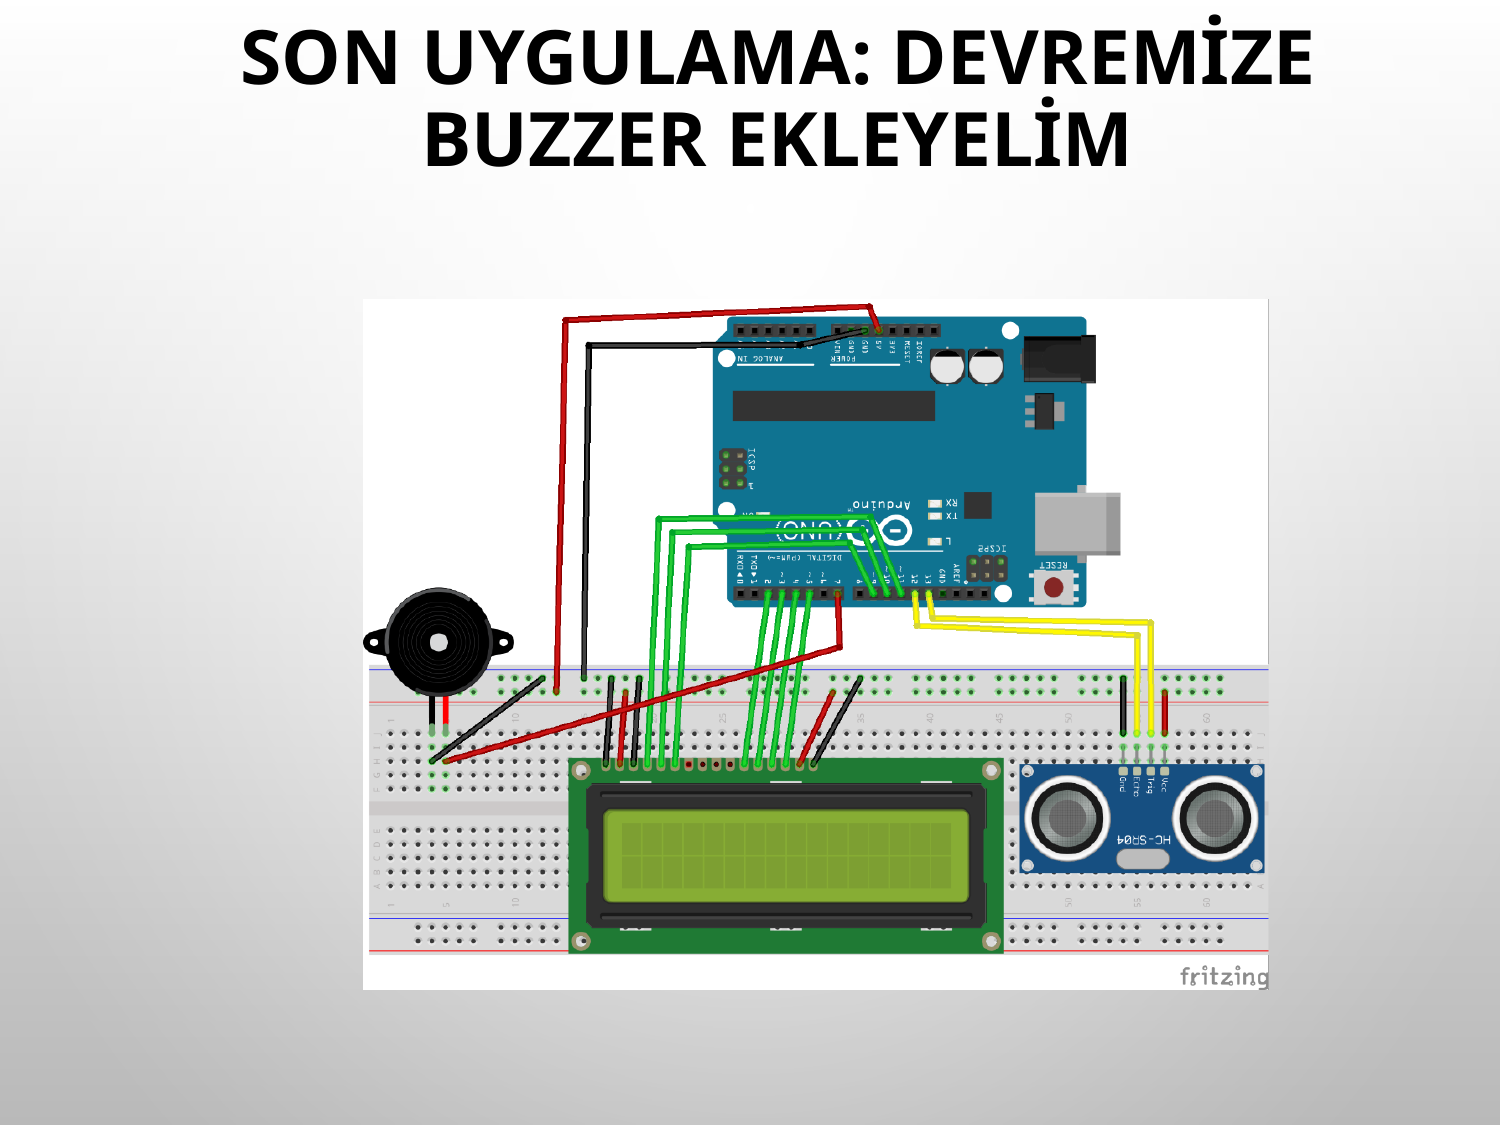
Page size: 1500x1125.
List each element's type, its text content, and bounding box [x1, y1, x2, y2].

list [363, 299, 1269, 991]
picture [0, 0, 1500, 1125]
text_box Son uygulama: Devremize buzzer ekleyelim [108, 100, 1448, 198]
